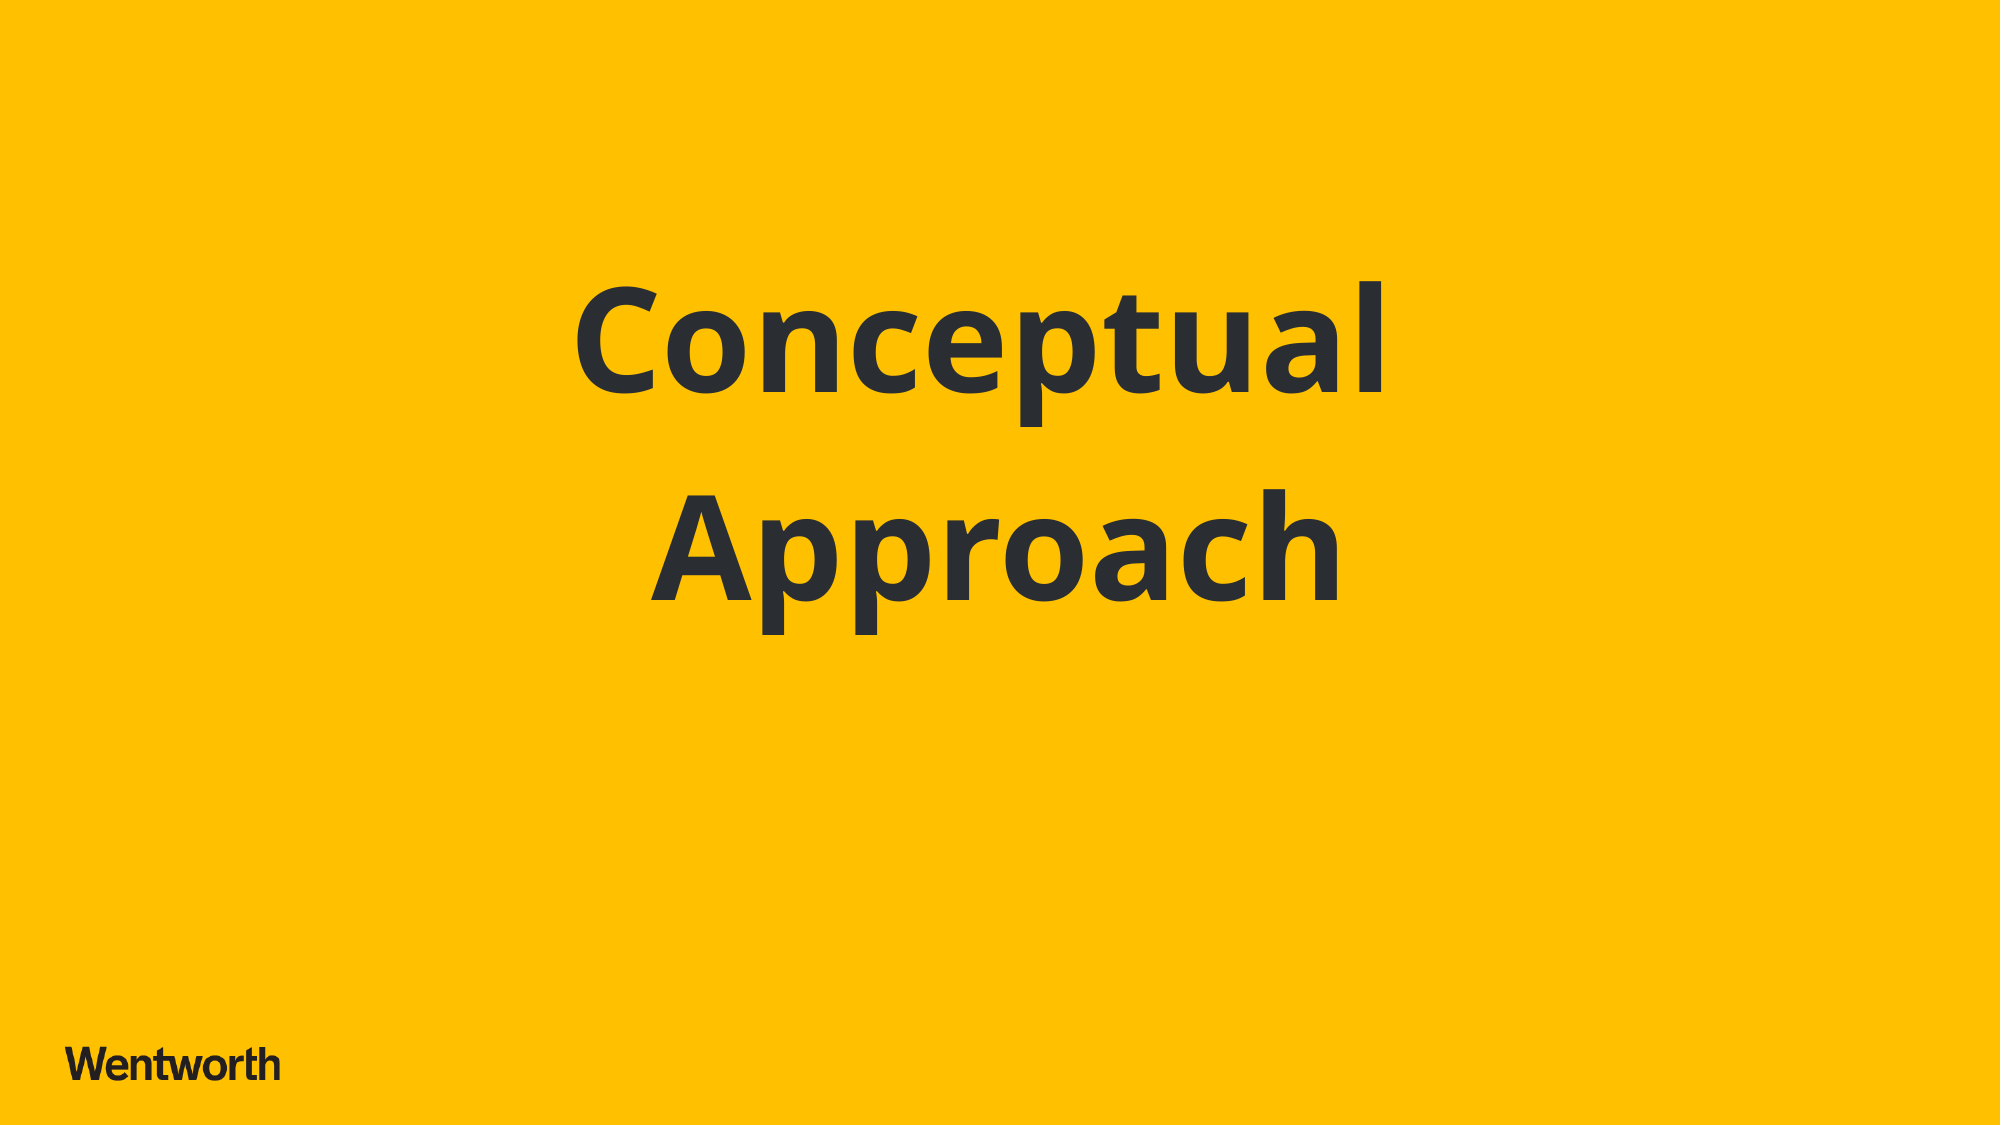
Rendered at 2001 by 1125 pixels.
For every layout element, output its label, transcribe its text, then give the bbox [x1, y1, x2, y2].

picture [64, 1046, 280, 1081]
text_box Conceptual Approach [0, 421, 2000, 525]
